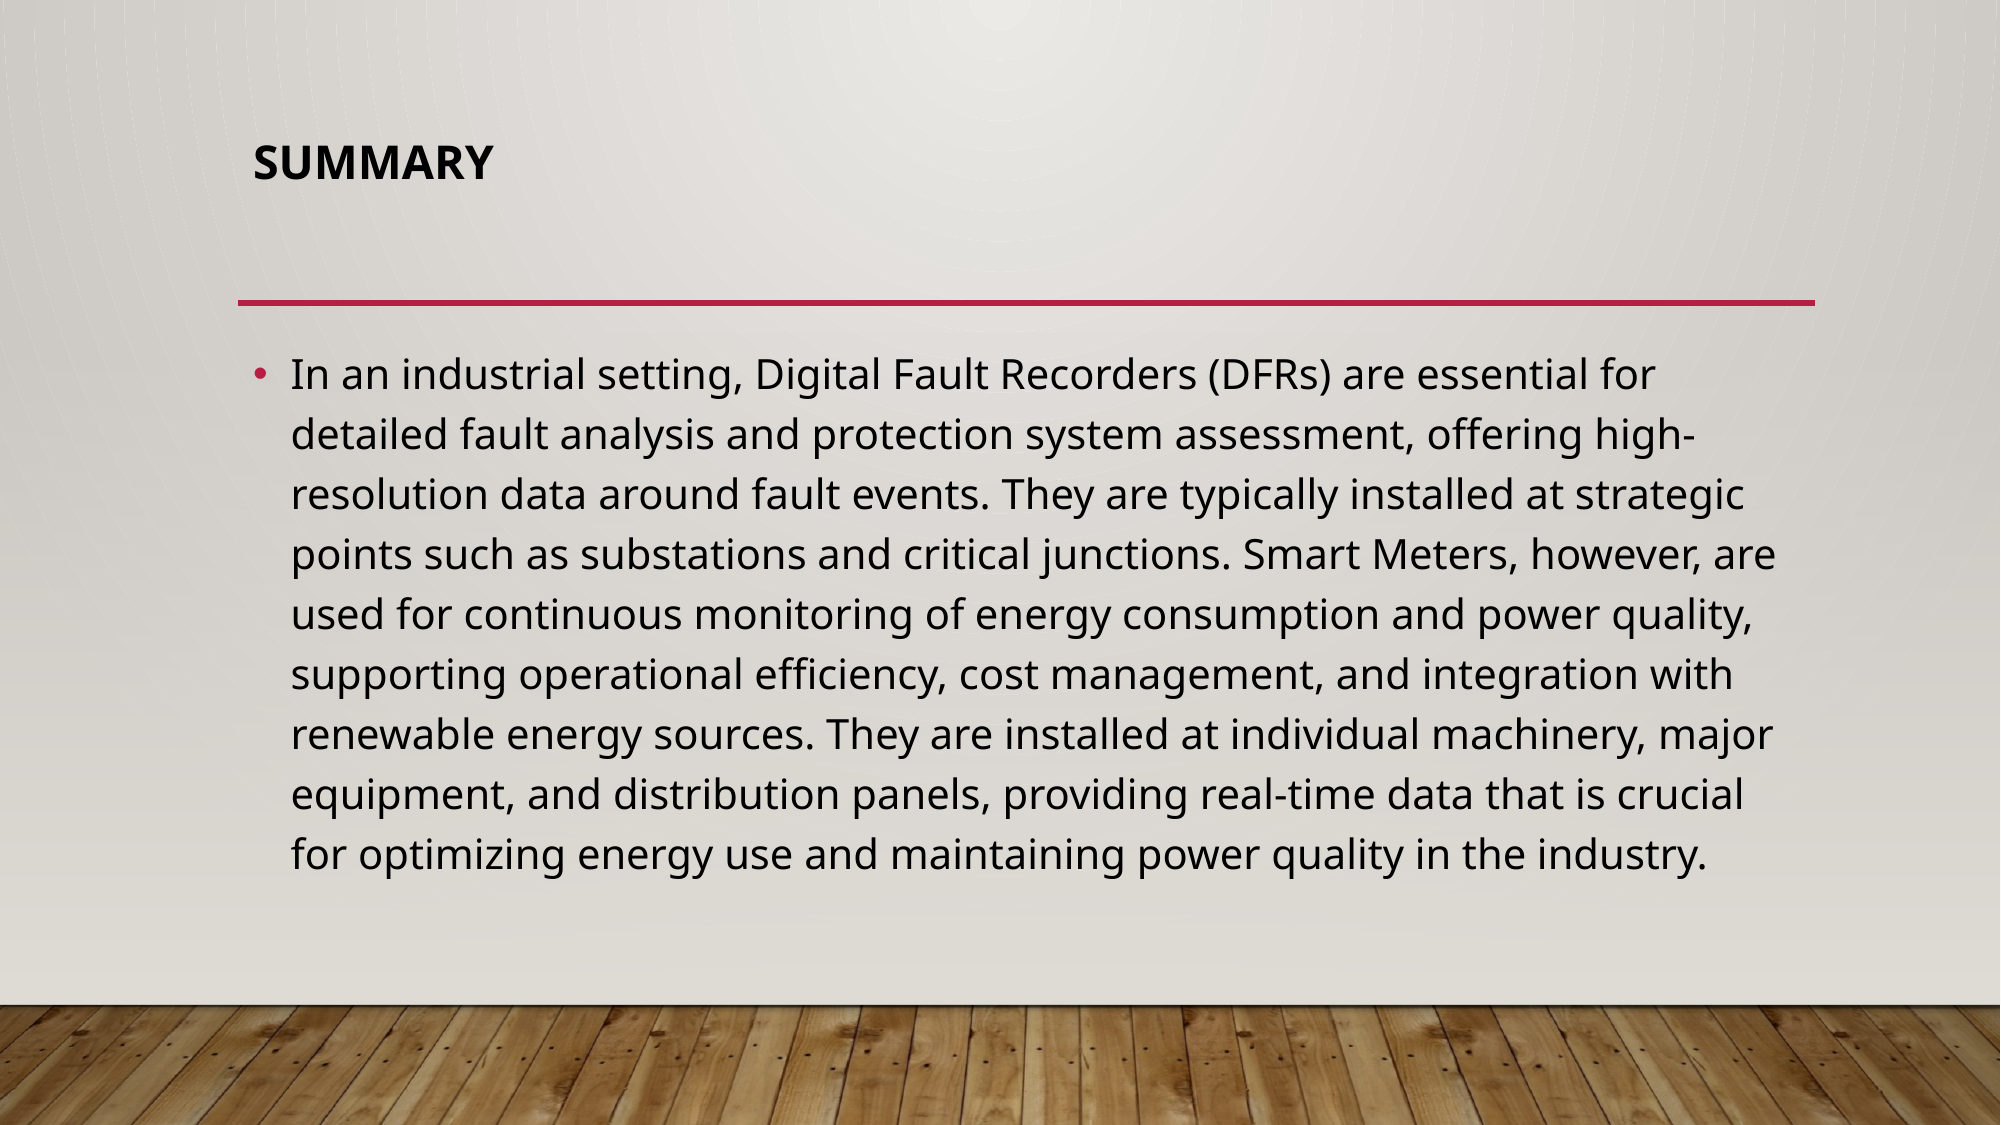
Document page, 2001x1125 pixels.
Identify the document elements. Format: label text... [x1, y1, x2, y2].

picture [0, 1005, 2000, 1125]
list In an industrial setting, Digital Fault Recorders (DFRs) are essential for detailed fault analysis and protection system assessment, offering high-resolution data around fault events. They are typically installed at strategic points such as substations and critical junctions. Smart Meters, however, are used for continuous monitoring of energy consumption and power quality, supporting operational efficiency, cost management, and integration with renewable energy sources. They are installed at individual machinery, major equipment, and distribution panels, providing real-time data that is crucial for optimizing energy use and maintaining power quality in the industry. [238, 330, 1814, 897]
title Summary [238, 131, 1814, 305]
